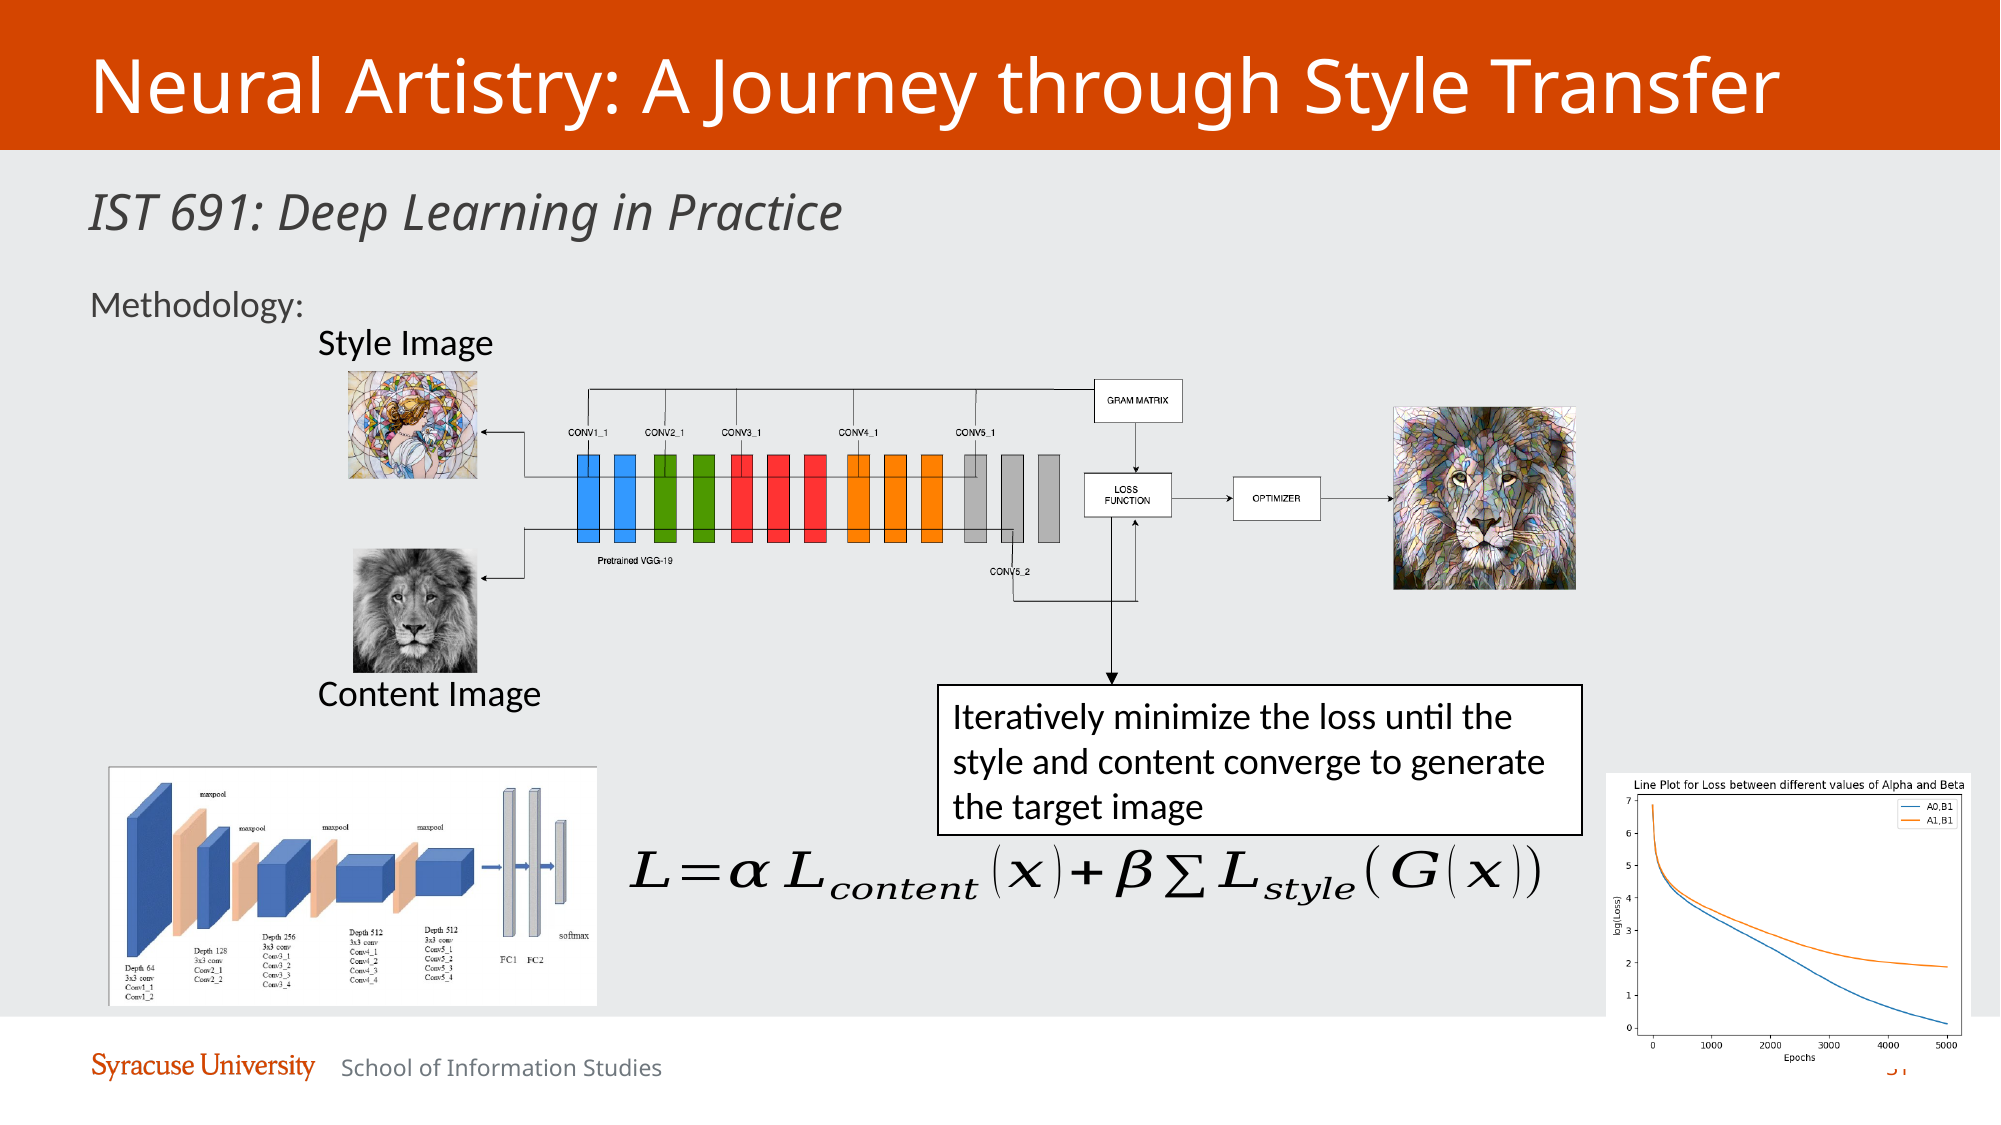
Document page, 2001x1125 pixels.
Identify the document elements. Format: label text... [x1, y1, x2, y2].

list School of Information Studies [326, 1069, 1788, 1099]
list Methodology: [75, 269, 979, 890]
title Neural Artistry: A Journey through Style Transfer [75, 41, 2000, 146]
slide_number 31 [1788, 1069, 1925, 1099]
picture [91, 1052, 316, 1082]
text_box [303, 310, 1971, 1069]
picture [108, 766, 597, 1006]
list IST 691: Deep Learning in Practice [75, 179, 1788, 255]
